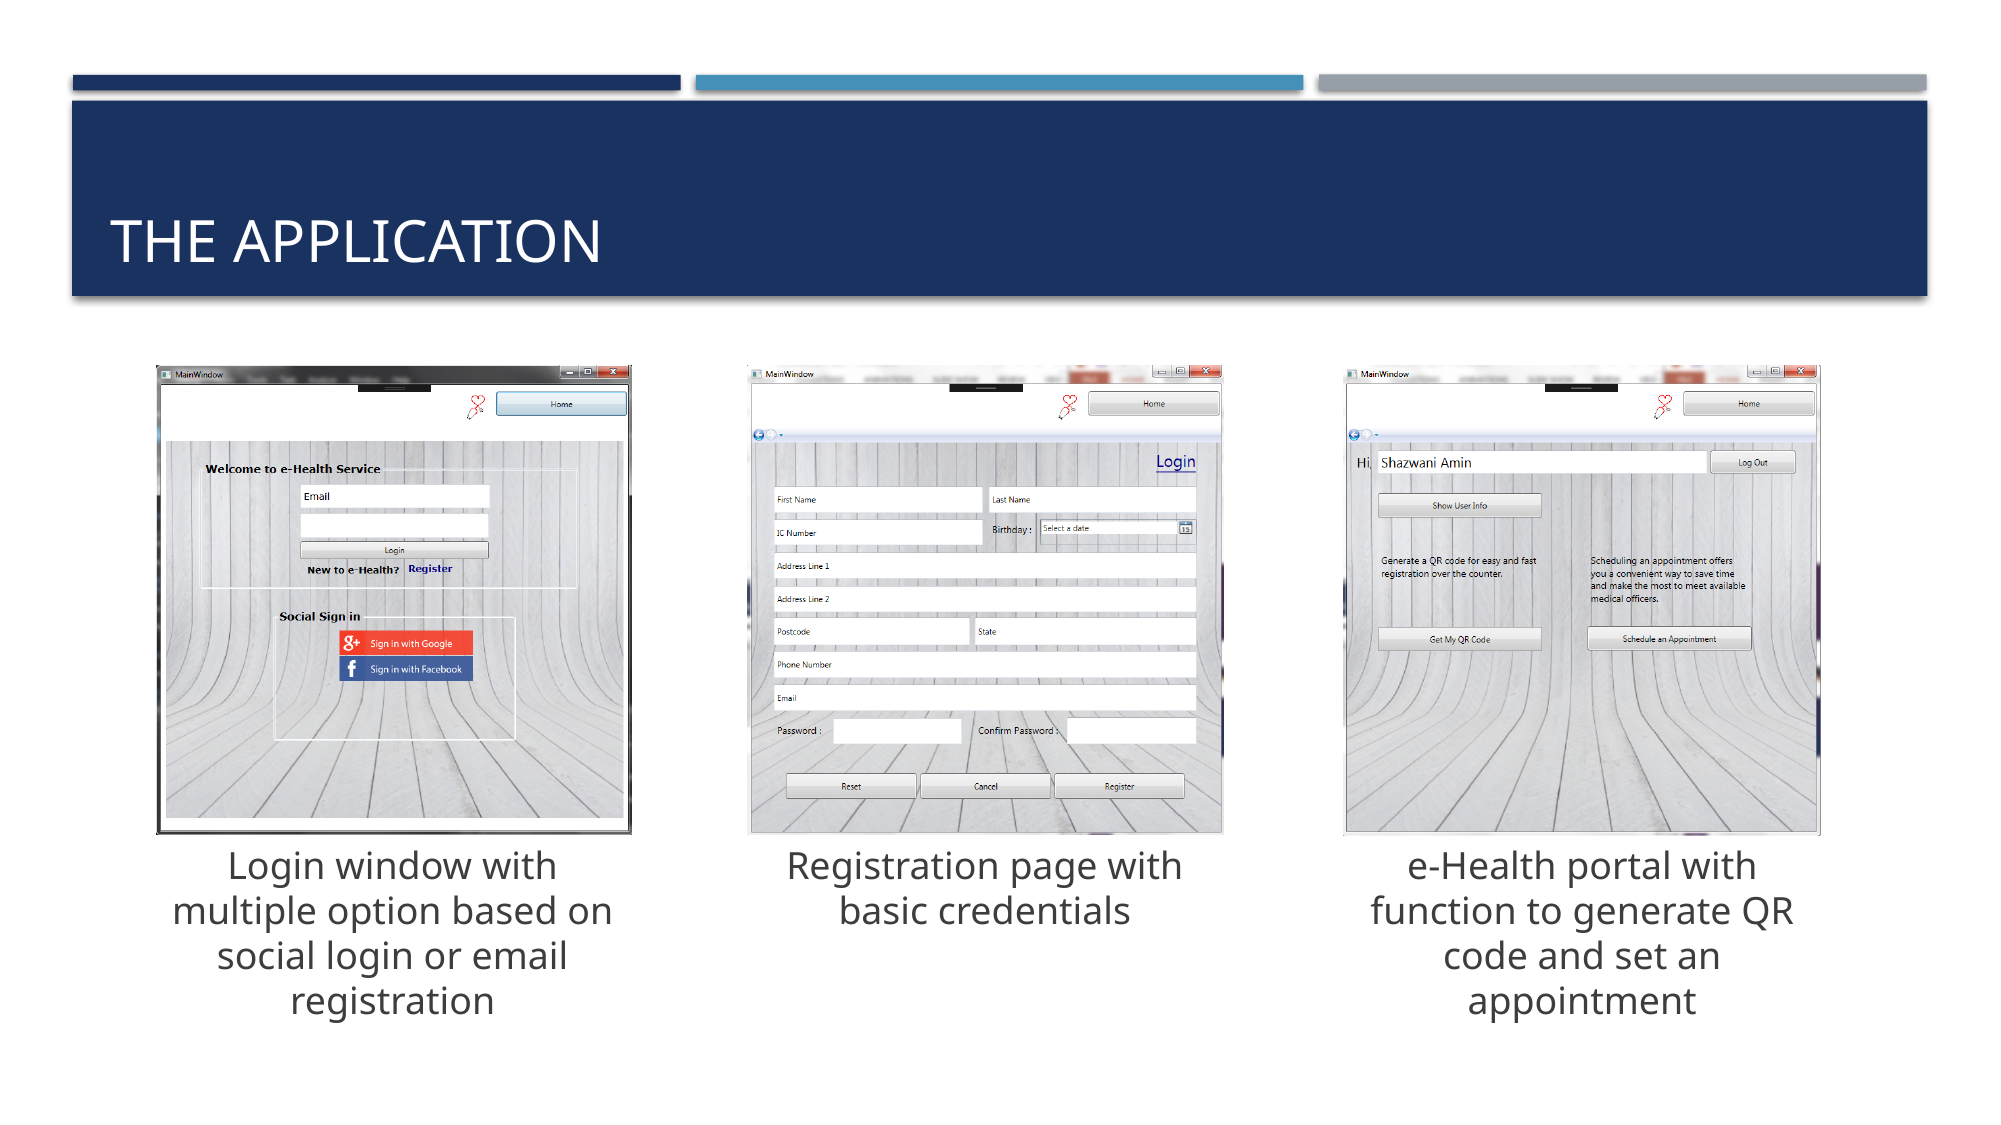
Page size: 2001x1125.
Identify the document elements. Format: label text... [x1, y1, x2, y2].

picture [1343, 365, 1821, 837]
title The application [95, 115, 1905, 282]
text_box Registration page with basic credentials [746, 843, 1224, 1020]
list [155, 365, 632, 836]
picture [746, 365, 1224, 836]
text_box Login window with multiple option based on social login or email registration [154, 843, 632, 1020]
text_box e-Health portal with function to generate QR code and set an appointment [1343, 845, 1821, 1020]
